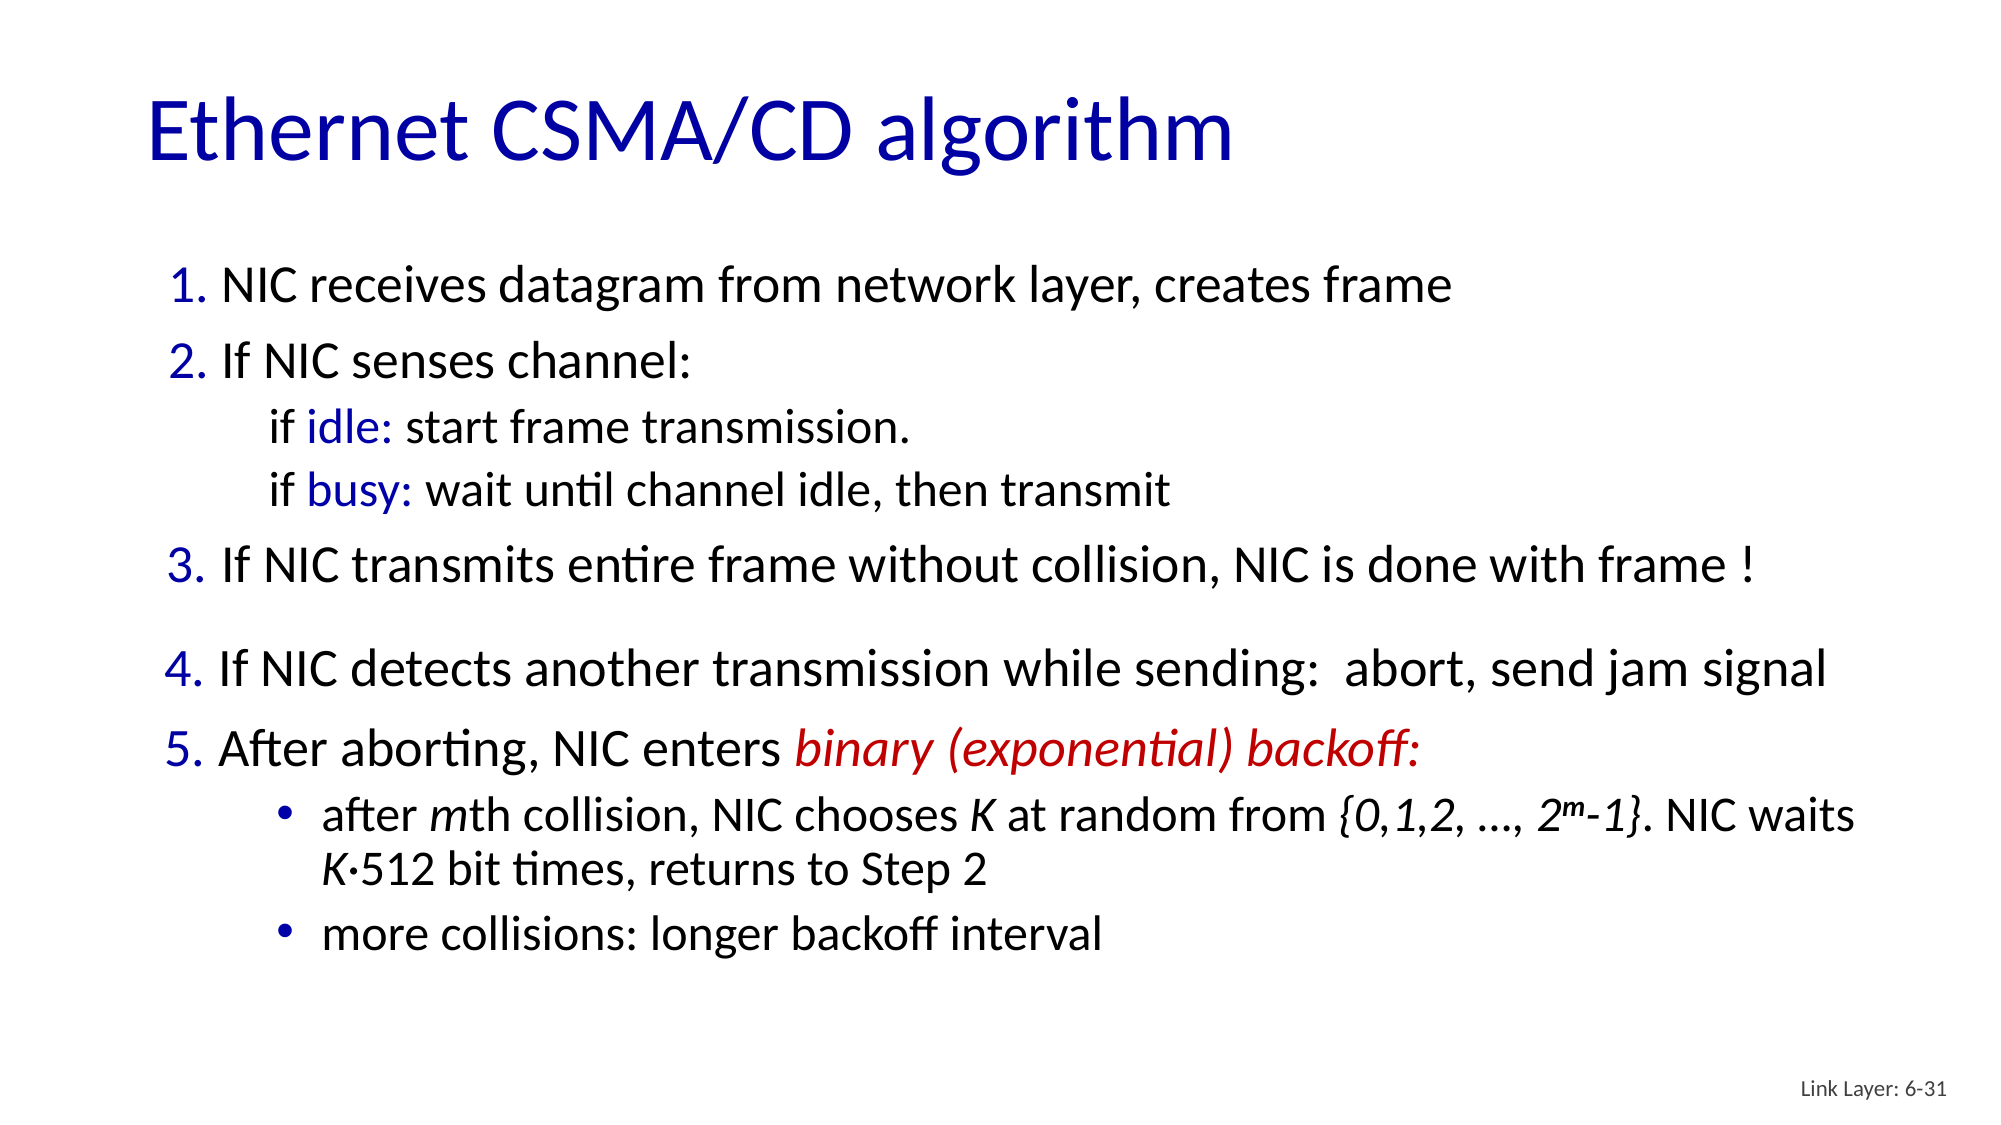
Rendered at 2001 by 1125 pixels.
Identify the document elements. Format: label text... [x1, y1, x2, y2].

text_box NIC receives datagram from network layer, creates frame If NIC senses channel: if idle: start frame transmission. if busy: wait until channel idle, then transmit If NIC transmits entire frame without collision, NIC is done with frame ! [131, 248, 1803, 632]
title Ethernet CSMA/CD algorithm [131, 57, 1857, 205]
slide_number Link Layer: 6- [1512, 1056, 1963, 1117]
text_box If NIC detects another transmission while sending: abort, send jam signal After aborting, NIC enters binary (exponential) backoff: after mth collision, NIC chooses K at random from {0,1,2, …, 2m-1}. NIC waits K·512 bit times, returns to Step 2 more collisions: longer backoff interval [128, 632, 1968, 1042]
